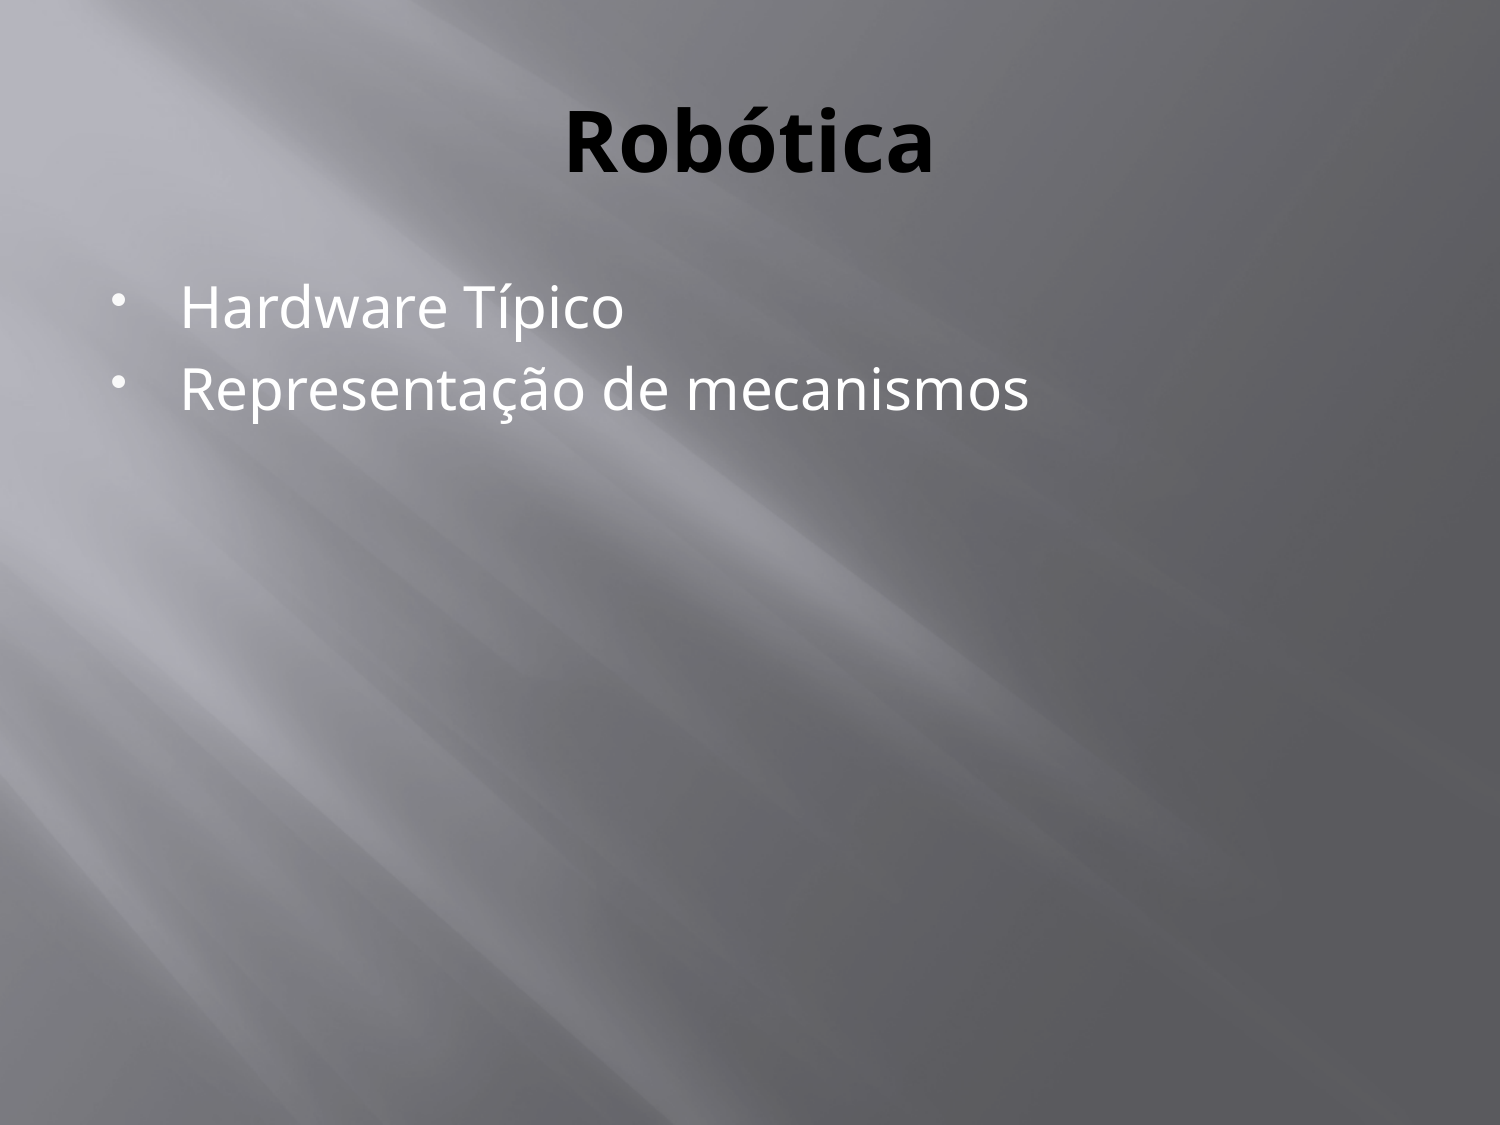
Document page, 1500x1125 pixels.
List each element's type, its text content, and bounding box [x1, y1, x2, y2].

title Robótica [75, 45, 1425, 233]
list Hardware Típico Representação de mecanismos [75, 262, 1425, 1035]
